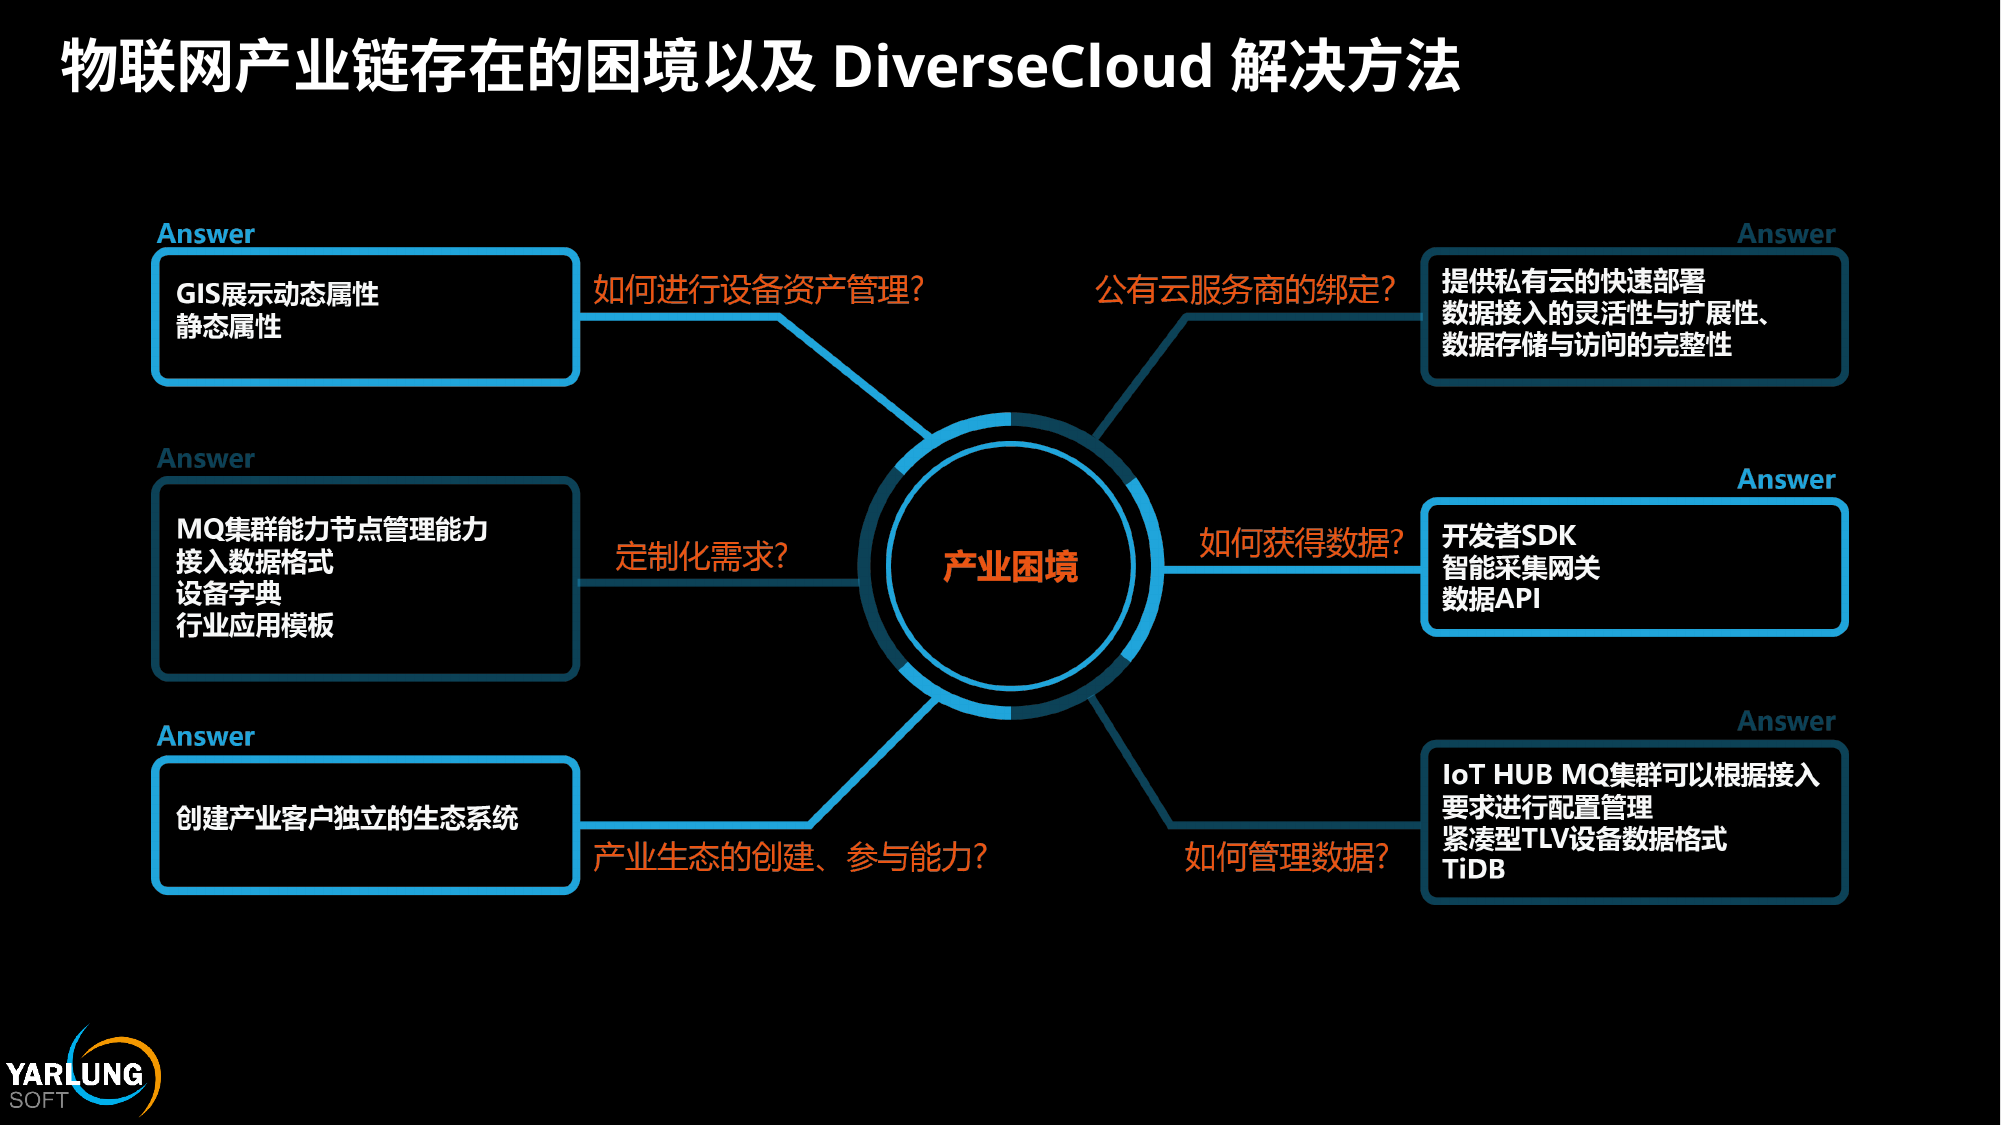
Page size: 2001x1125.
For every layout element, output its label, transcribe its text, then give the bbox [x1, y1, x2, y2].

picture [151, 220, 1849, 905]
text_box 物联网产业链存在的困境以及DiverseCloud解决方法 [45, 21, 1863, 107]
picture [6, 1023, 161, 1118]
